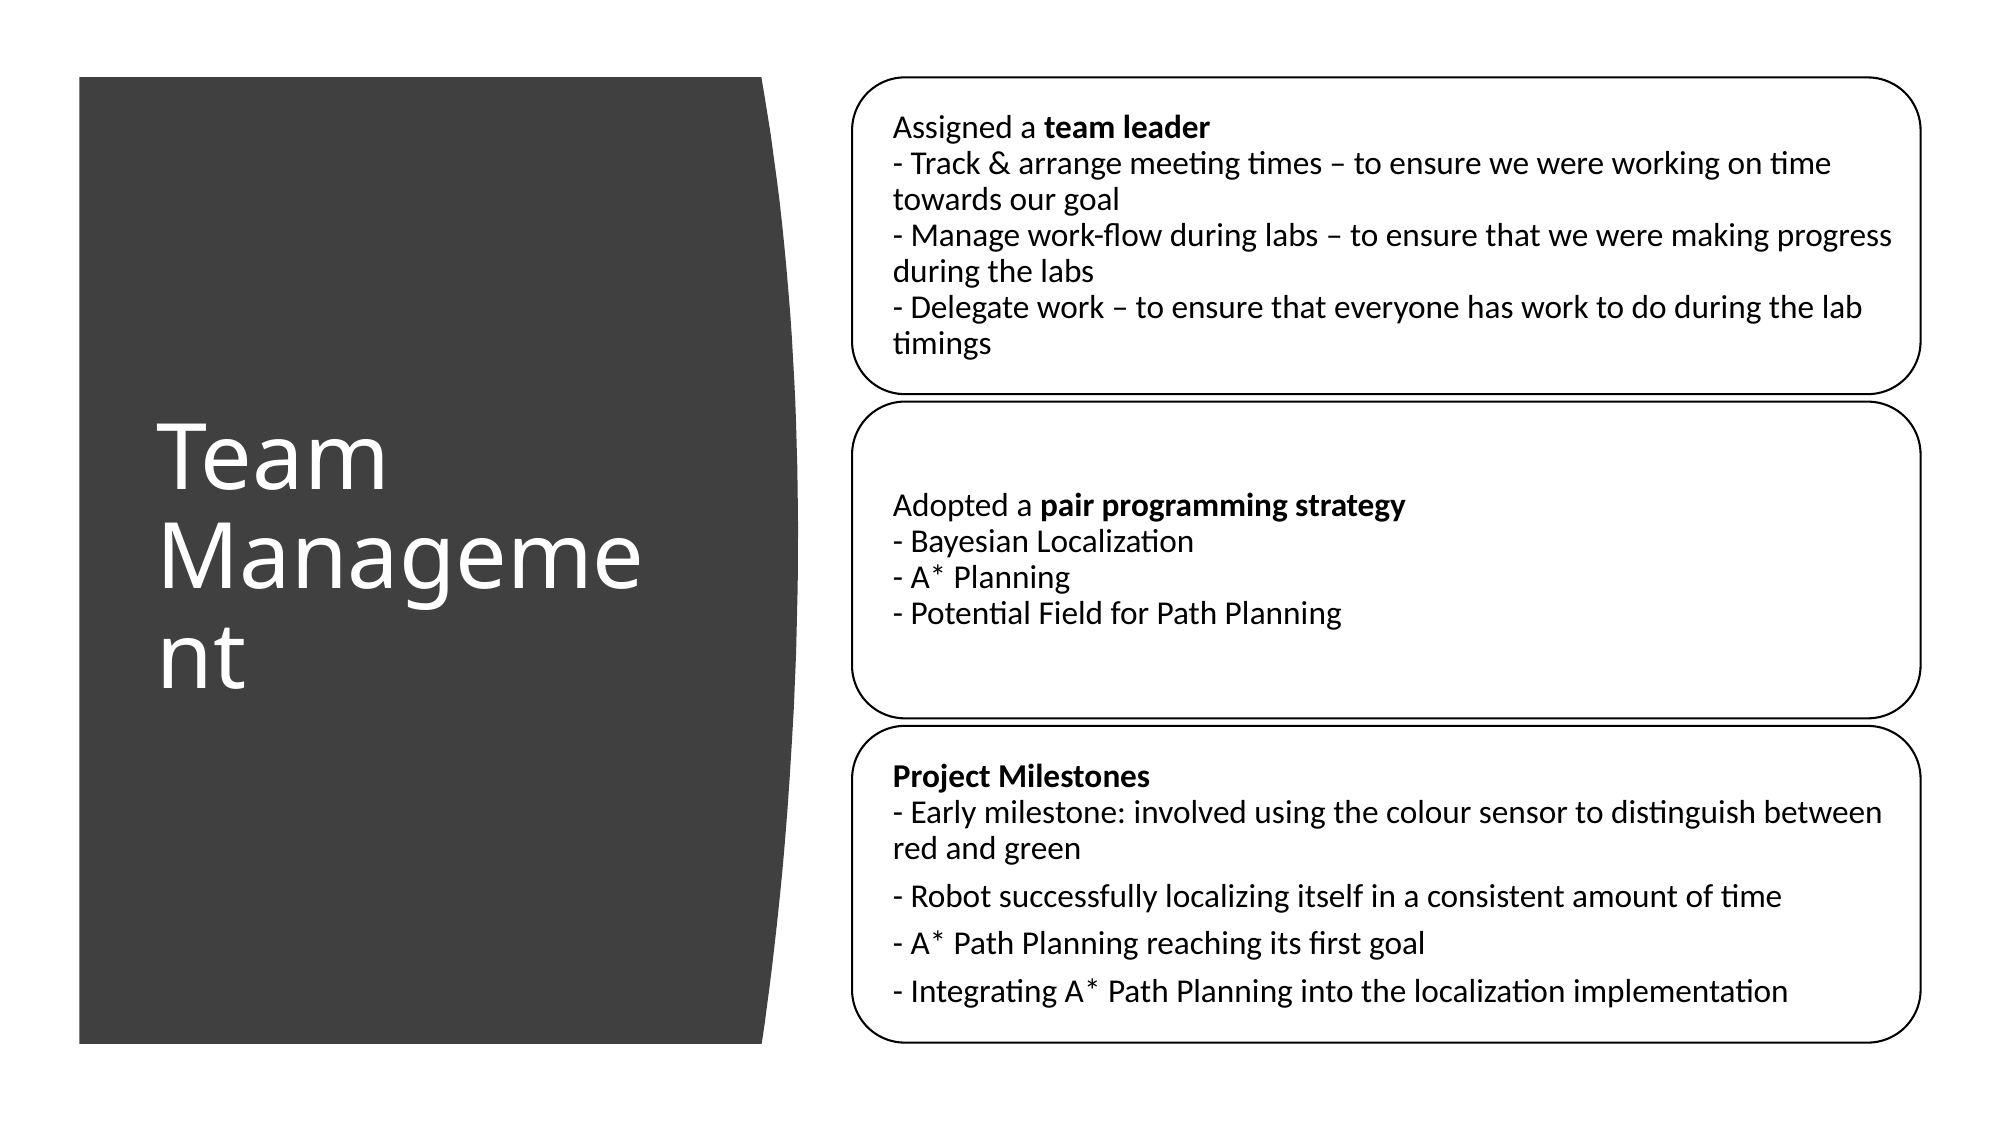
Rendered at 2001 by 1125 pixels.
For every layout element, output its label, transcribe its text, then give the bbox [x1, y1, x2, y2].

title Team Management [141, 166, 702, 953]
text_box [78, 76, 800, 1045]
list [852, 77, 1921, 1043]
